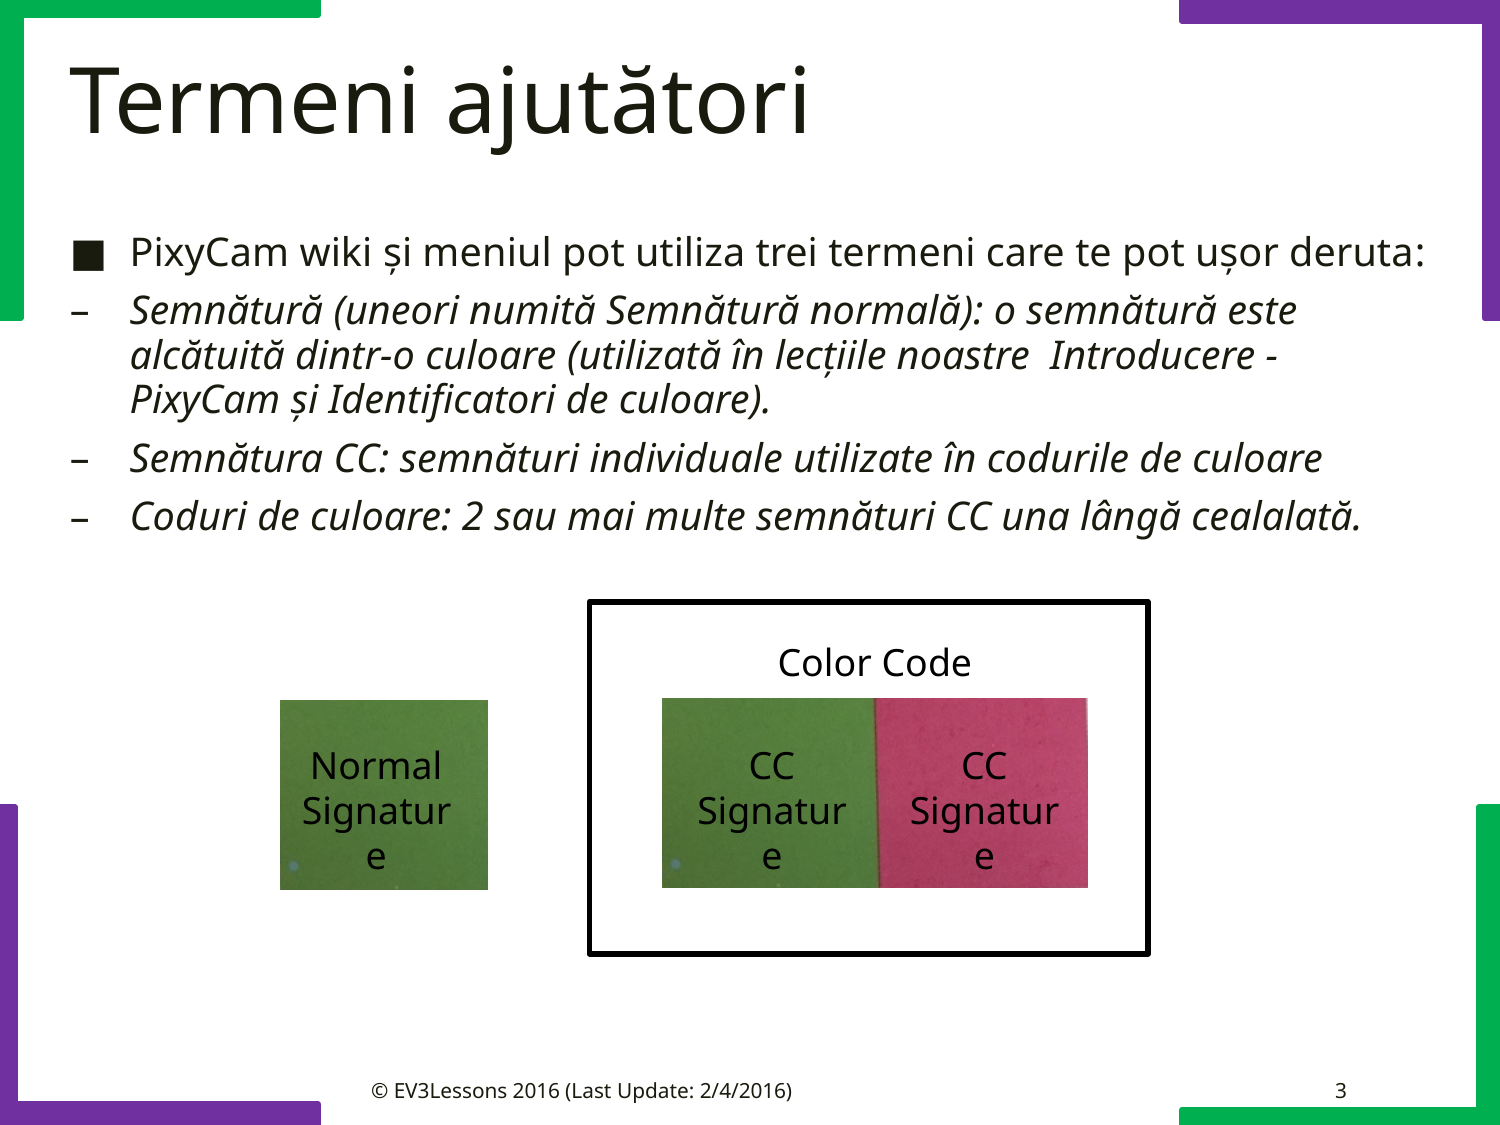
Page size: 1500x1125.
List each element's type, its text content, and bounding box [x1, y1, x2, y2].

slide_number 3 [1165, 1058, 1362, 1125]
picture [280, 700, 488, 890]
footer © EV3Lessons 2016 (Last Update: 2/4/2016) [355, 1058, 1129, 1125]
text_box [587, 599, 1151, 957]
list PixyCam wiki și meniul pot utiliza trei termeni care te pot ușor deruta: Semnătură (uneori numită Semnătură normală): o semnătură este alcătuită dintr-o culoare (utilizată în lecțiile noastre Introducere - PixyCam și Identificatori de culoare). Semnătura CC: semnături individuale utilizate în codurile de culoare Coduri de culoare: 2 sau mai multe semnături CC una lângă cealalată. [54, 222, 1442, 564]
picture [662, 698, 1088, 888]
title Termeni ajutători [54, 47, 1442, 185]
